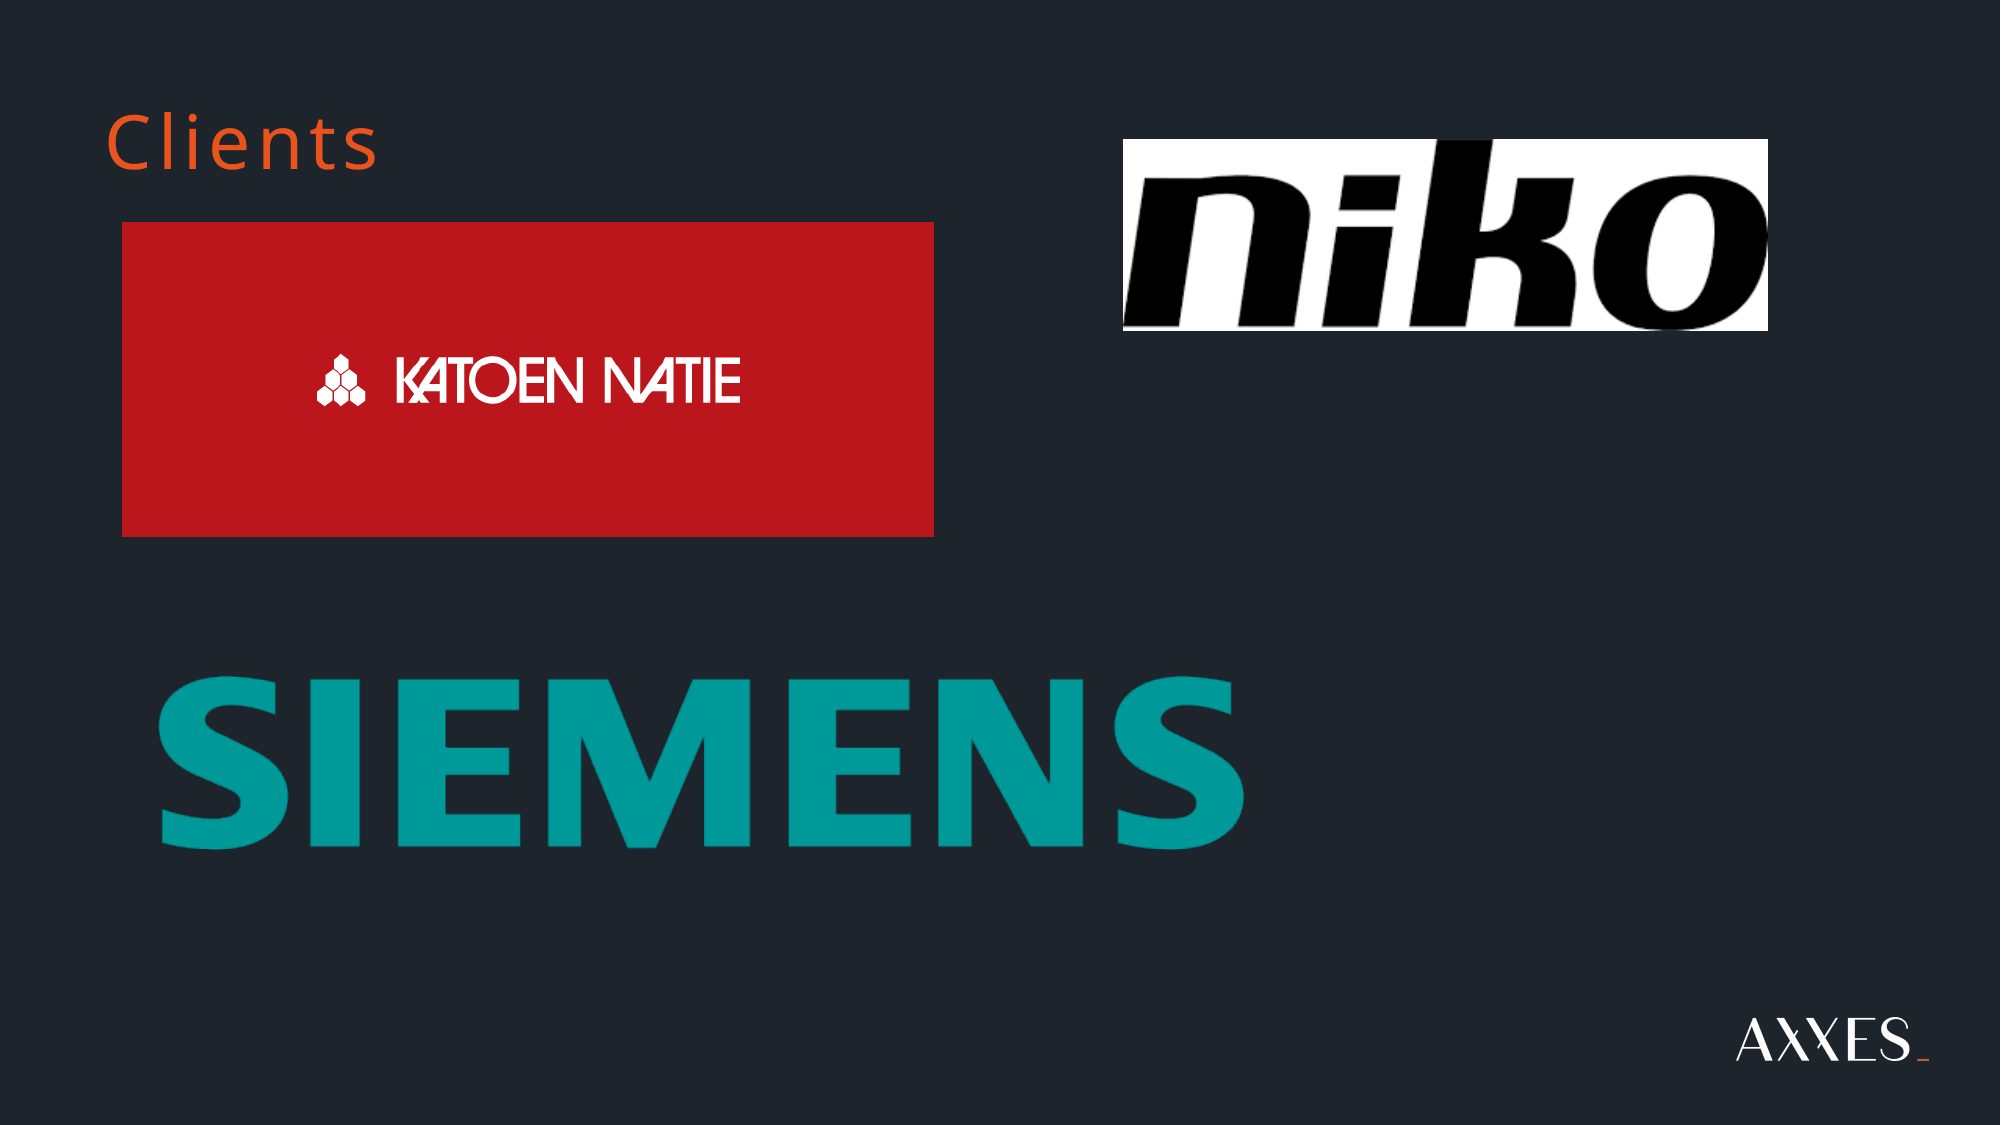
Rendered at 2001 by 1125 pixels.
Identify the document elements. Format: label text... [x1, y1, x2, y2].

title Clients [89, 84, 1929, 194]
picture [1123, 139, 1768, 331]
picture [122, 625, 1286, 903]
picture [122, 222, 934, 537]
picture [1736, 1017, 1929, 1061]
